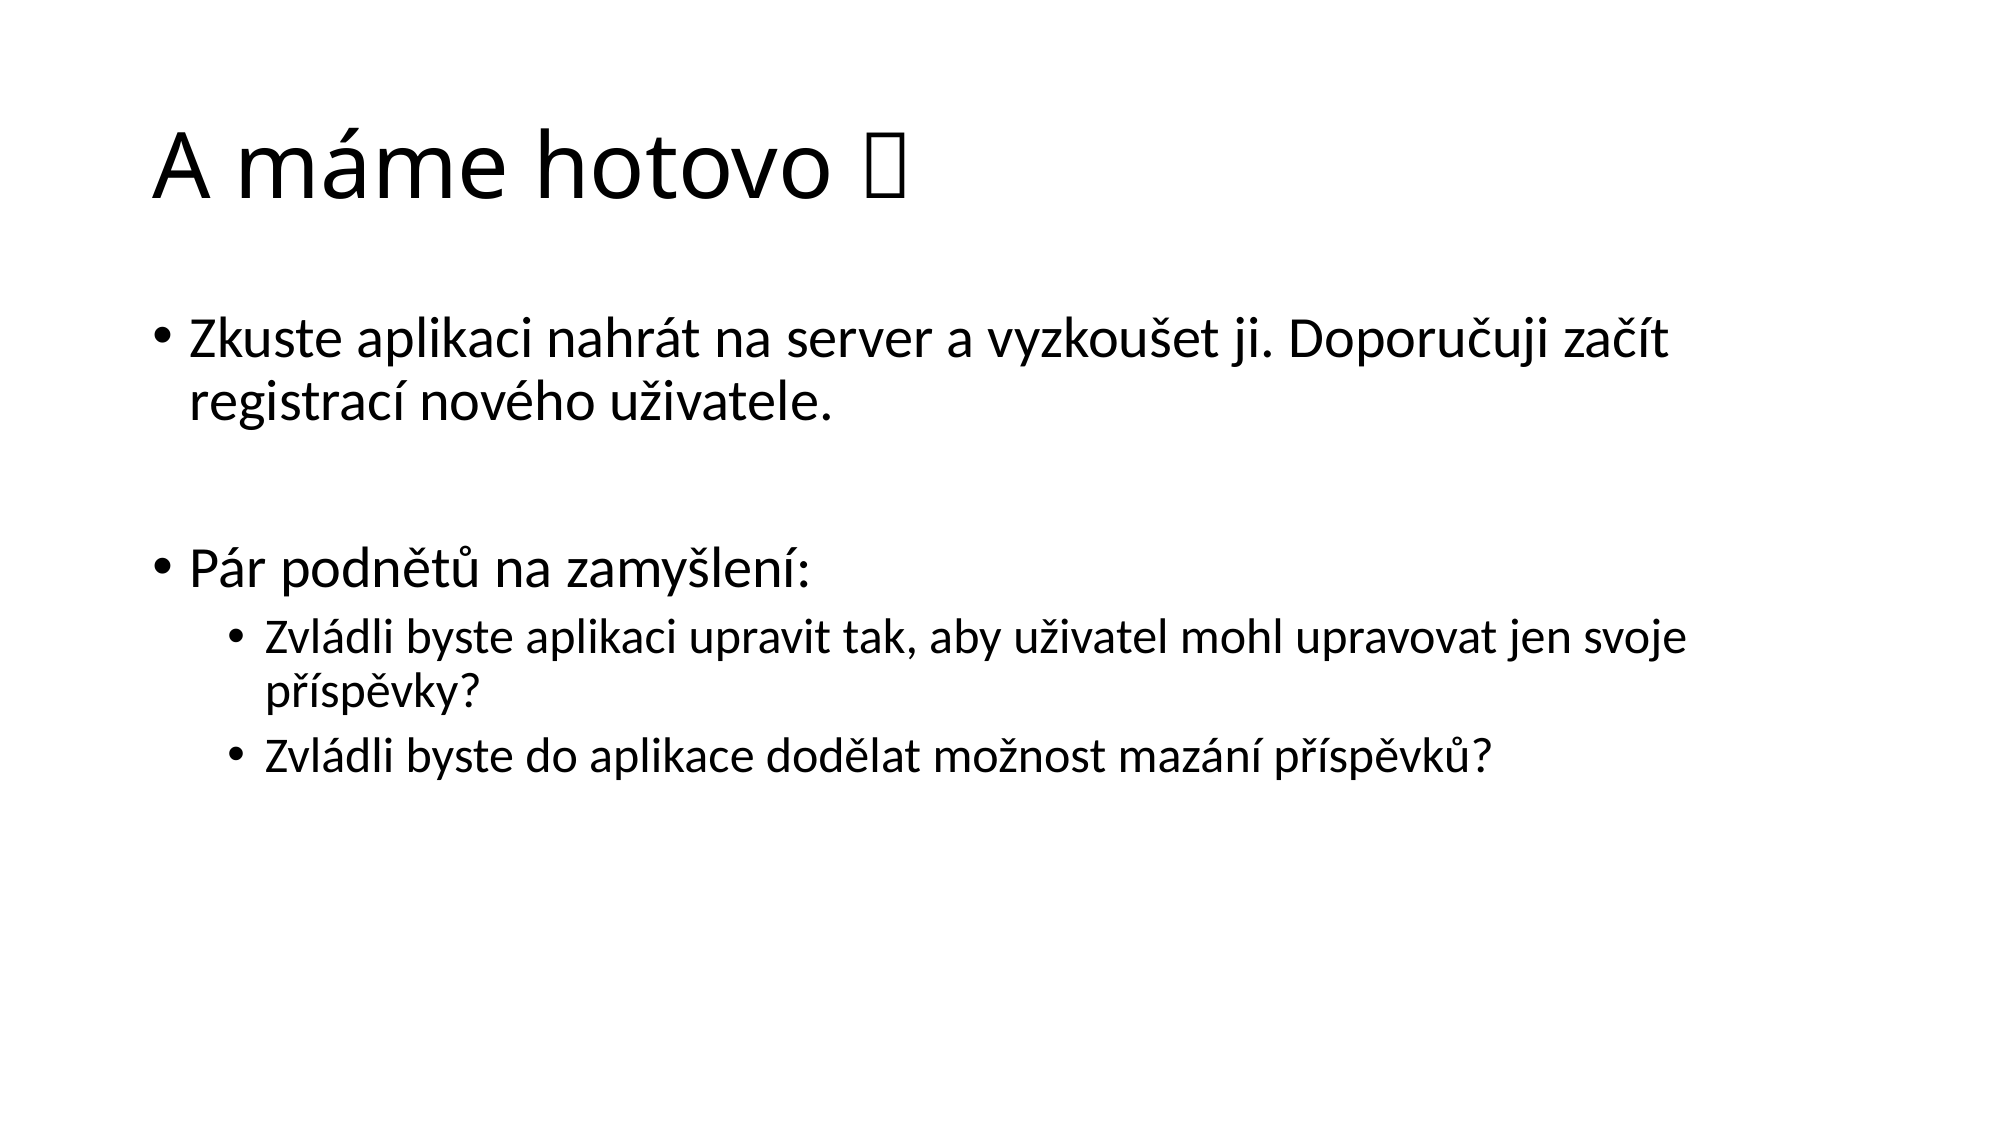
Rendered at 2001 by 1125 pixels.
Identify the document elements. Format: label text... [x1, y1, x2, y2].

title A máme hotovo  [137, 59, 1863, 278]
list Zkuste aplikaci nahrát na server a vyzkoušet ji. Doporučuji začít registrací nového uživatele. Pár podnětů na zamyšlení: Zvládli byste aplikaci upravit tak, aby uživatel mohl upravovat jen svoje příspěvky? Zvládli byste do aplikace dodělat možnost mazání příspěvků? [137, 299, 1863, 1014]
